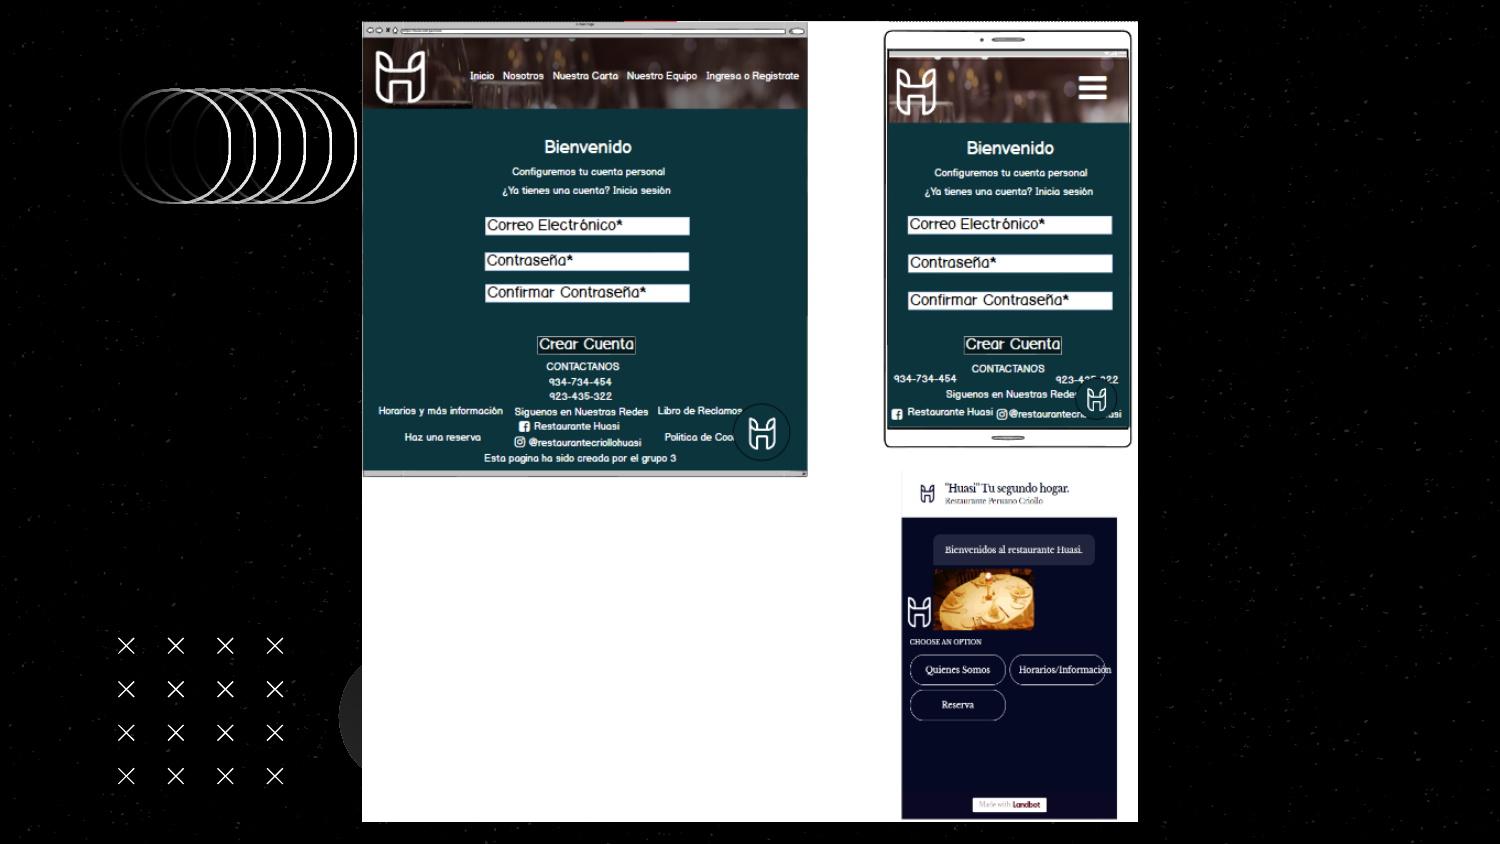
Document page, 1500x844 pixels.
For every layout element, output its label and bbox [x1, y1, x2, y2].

picture [361, 21, 1139, 823]
